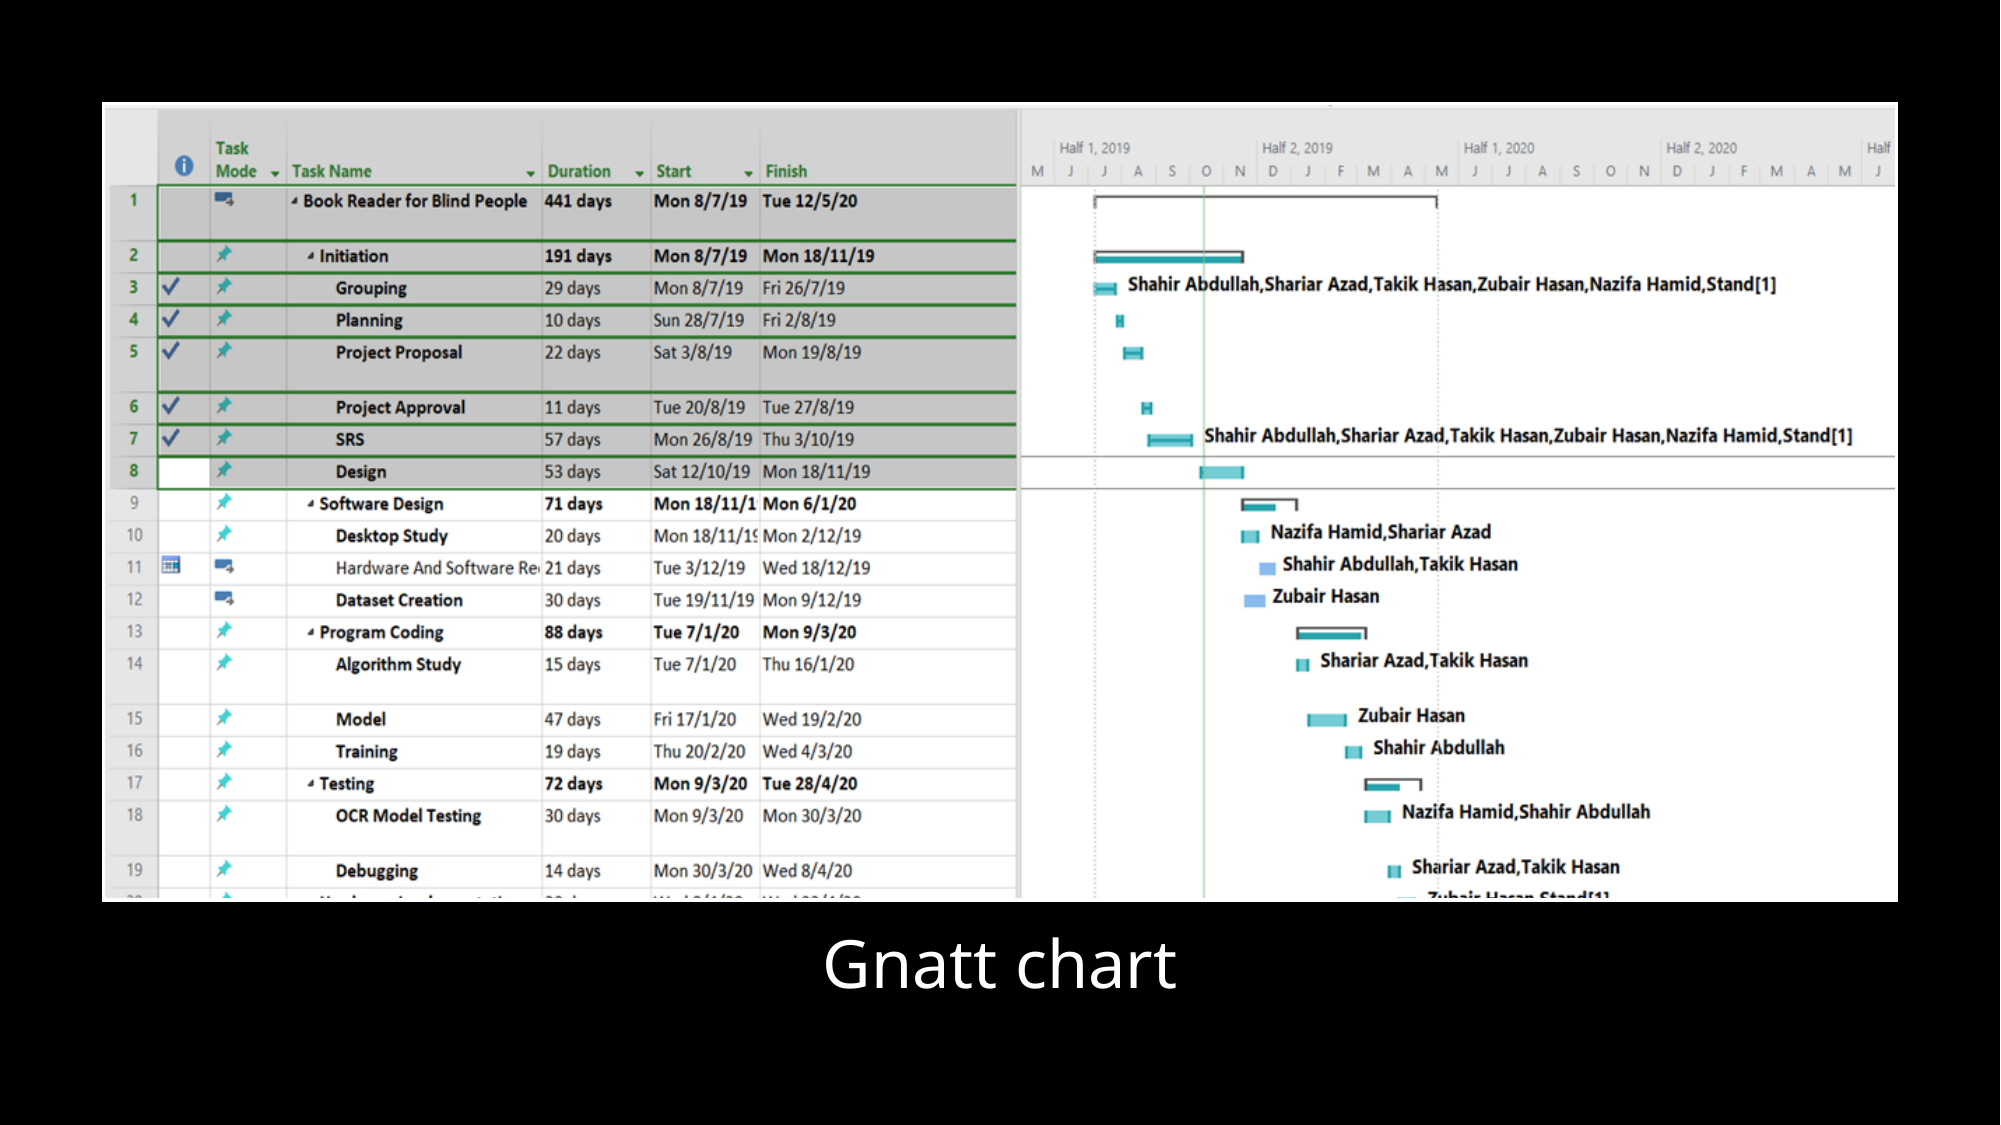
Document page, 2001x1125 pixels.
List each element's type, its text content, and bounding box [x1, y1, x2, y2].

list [104, 104, 1895, 899]
title Gnatt chart [105, 914, 1895, 1020]
